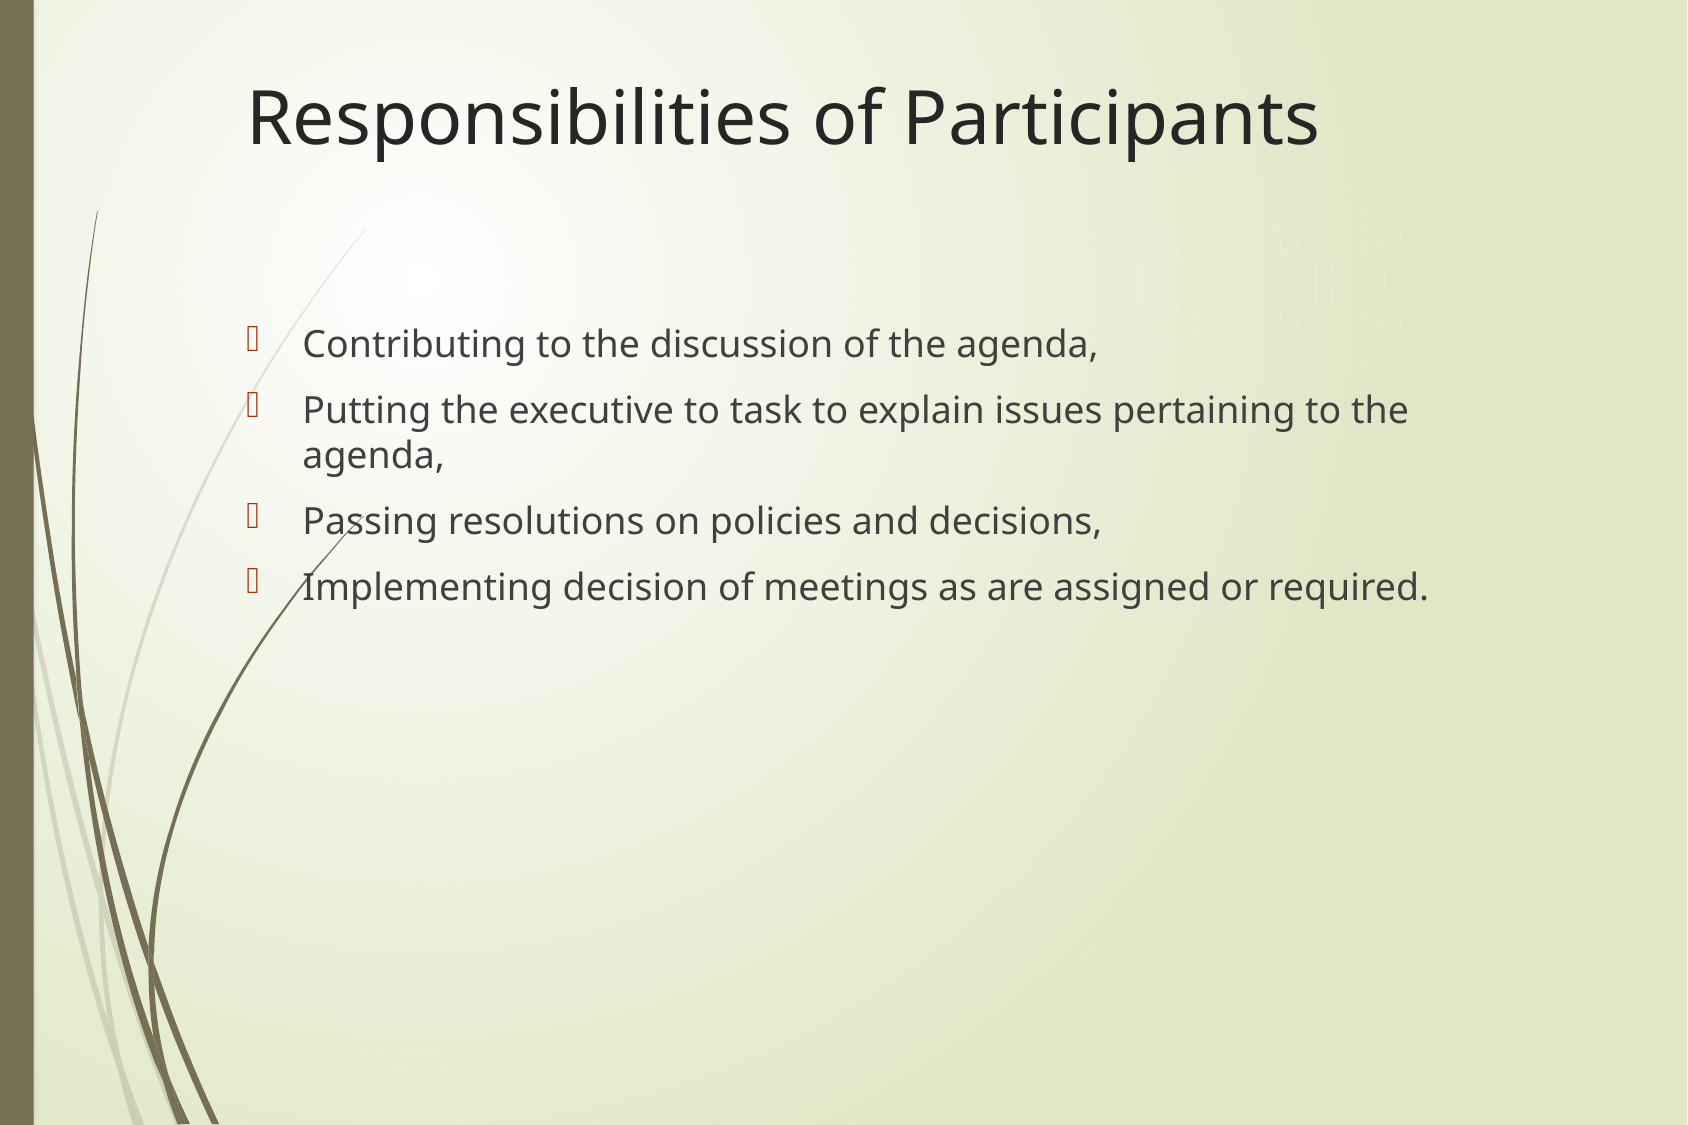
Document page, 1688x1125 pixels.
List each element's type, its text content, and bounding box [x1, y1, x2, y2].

title Responsibilities of Participants [231, 62, 1525, 313]
list Contributing to the discussion of the agenda, Putting the executive to task to explain issues pertaining to the agenda, Passing resolutions on policies and decisions, Implementing decision of meetings as are assigned or required. [231, 312, 1457, 988]
